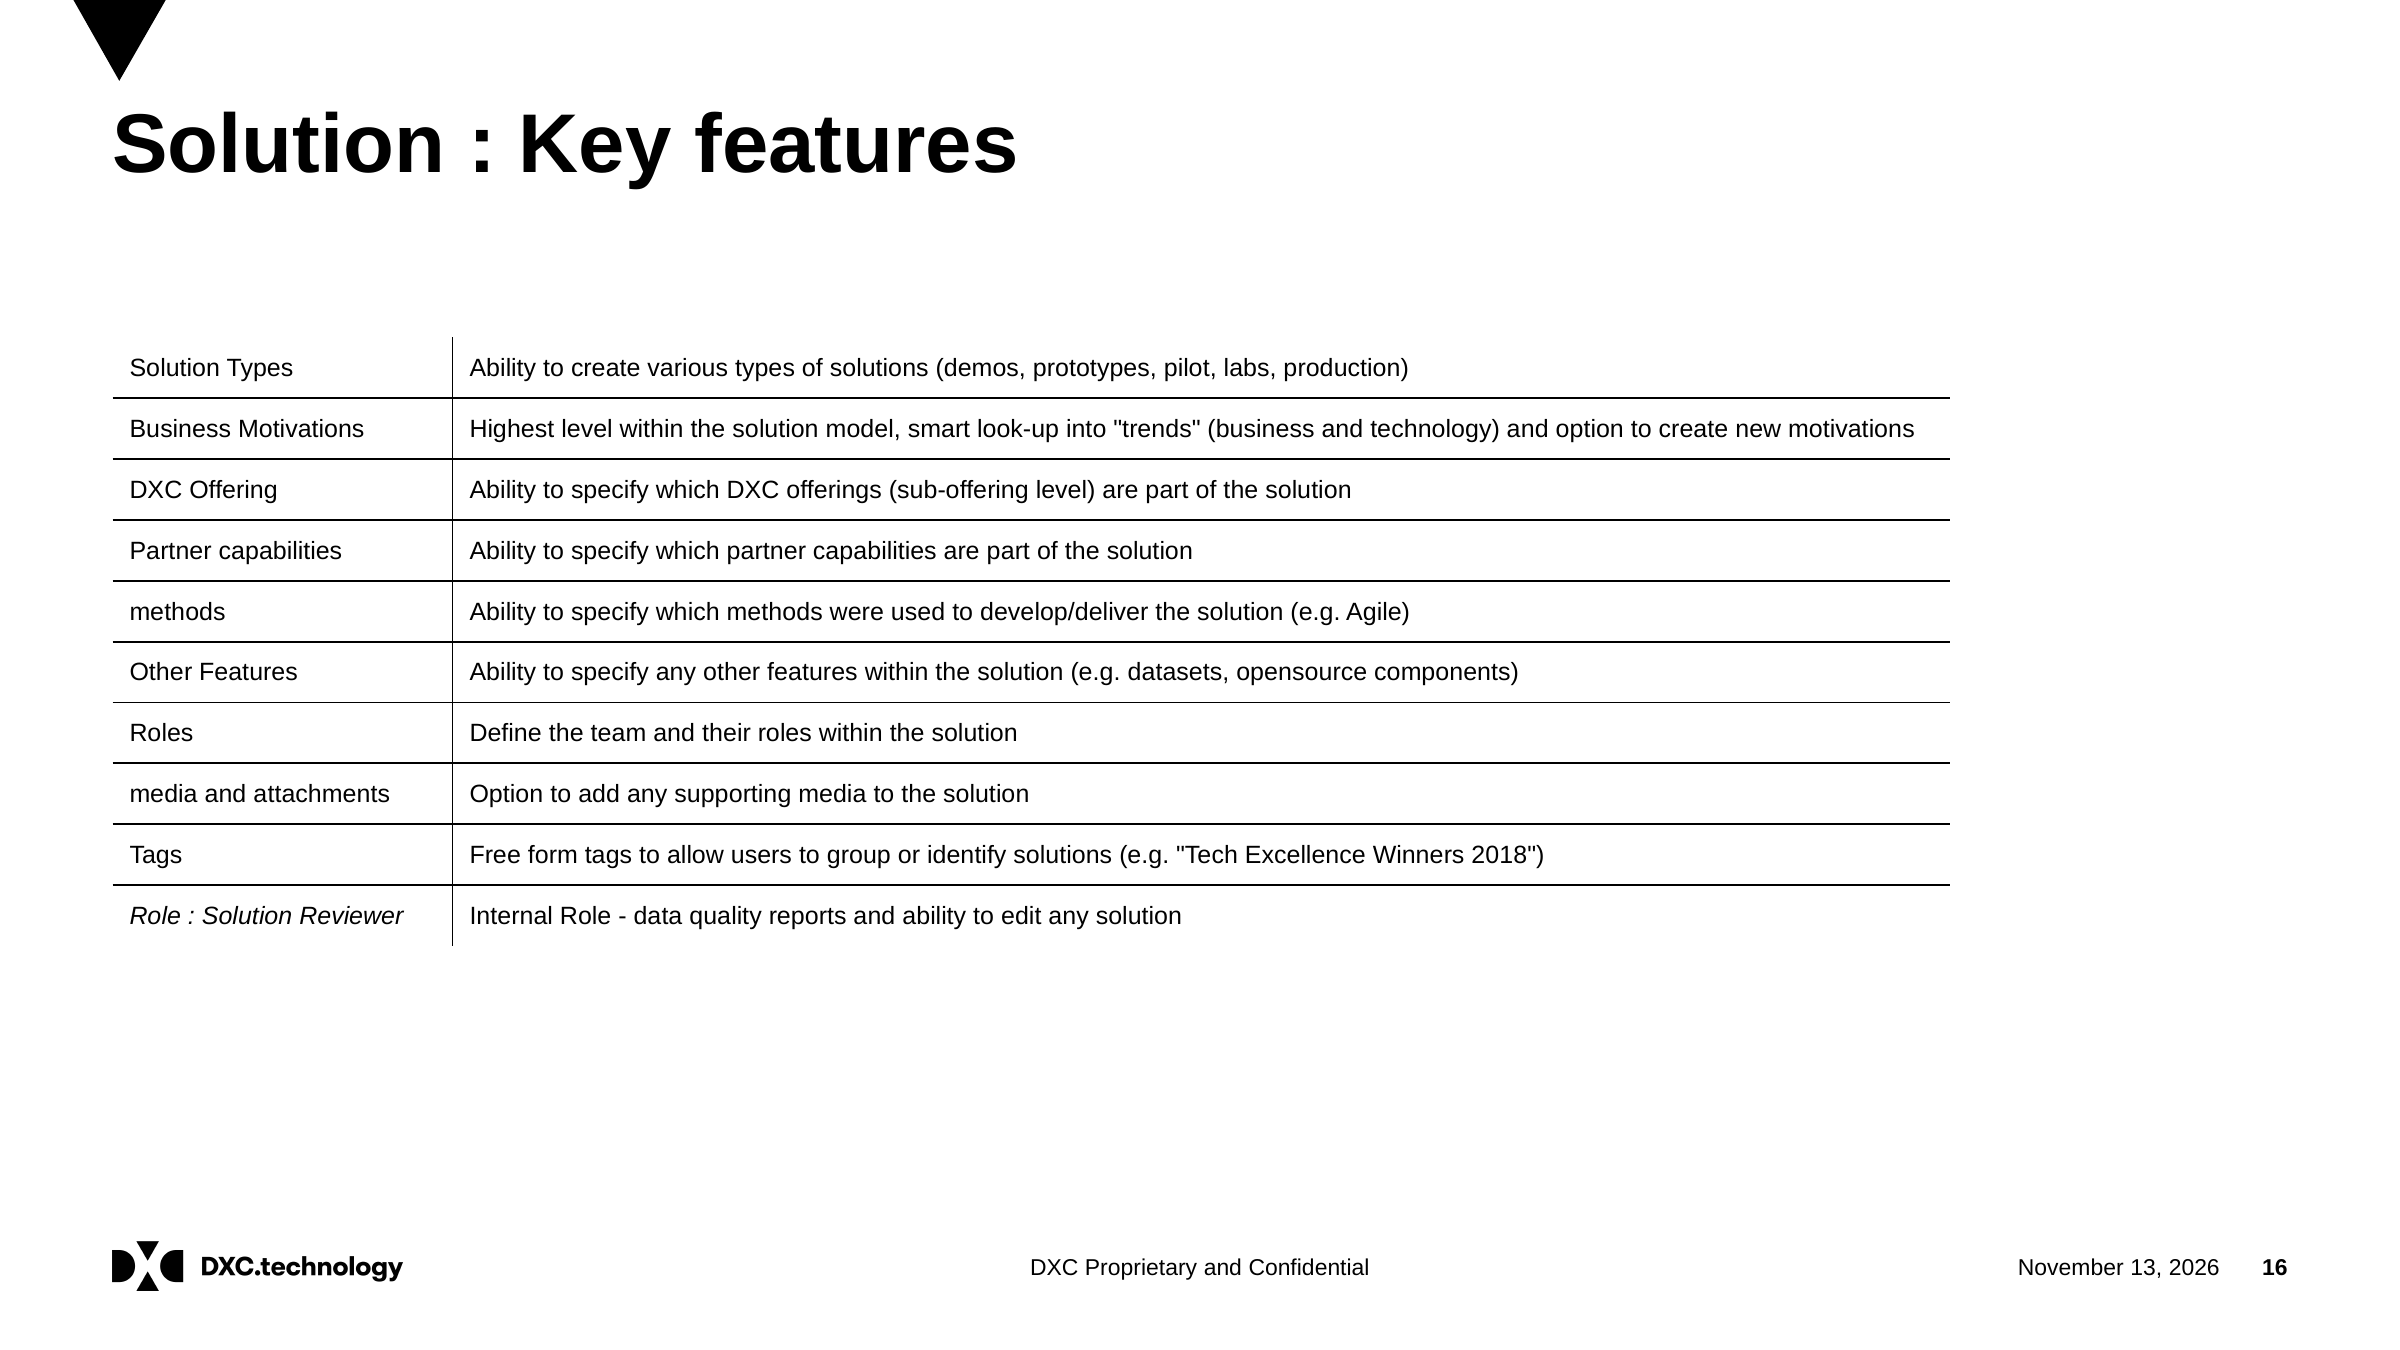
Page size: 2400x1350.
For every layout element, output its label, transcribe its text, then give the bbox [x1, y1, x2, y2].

table_cell Define the team and their roles within the solution [453, 703, 1950, 762]
table_header Solution Types [113, 337, 452, 397]
table_cell Business Motivations [113, 399, 452, 458]
table_cell Free form tags to allow users to group or identify solutions (e.g. "Tech Excellence Winners 2018") [453, 825, 1950, 884]
table_cell Option to add any supporting media to the solution [453, 764, 1950, 823]
table_cell Tags [113, 825, 452, 884]
table_cell Ability to specify any other features within the solution (e.g. datasets, opensource components) [453, 643, 1950, 702]
table_cell Roles [113, 703, 452, 762]
table_cell methods [113, 582, 452, 641]
table_cell Ability to specify which methods were used to develop/deliver the solution (e.g. Agile) [453, 582, 1950, 641]
table_cell DXC Offering [113, 460, 452, 519]
table_cell Internal Role - data quality reports and ability to edit any solution [453, 886, 1950, 946]
title Solution : Key features [112, 104, 2288, 338]
table_cell media and attachments [113, 764, 452, 823]
table_cell Ability to specify which partner capabilities are part of the solution [453, 521, 1950, 580]
table_cell Partner capabilities [113, 521, 452, 580]
table_header Ability to create various types of solutions (demos, prototypes, pilot, labs, production) [453, 337, 1950, 397]
table_cell Highest level within the solution model, smart look-up into "trends" (business and technology) and option to create new motivations [453, 399, 1950, 458]
table_cell Other Features [113, 643, 452, 702]
table_cell Role : Solution Reviewer [113, 886, 452, 946]
table_cell Ability to specify which DXC offerings (sub-offering level) are part of the solution [453, 460, 1950, 519]
